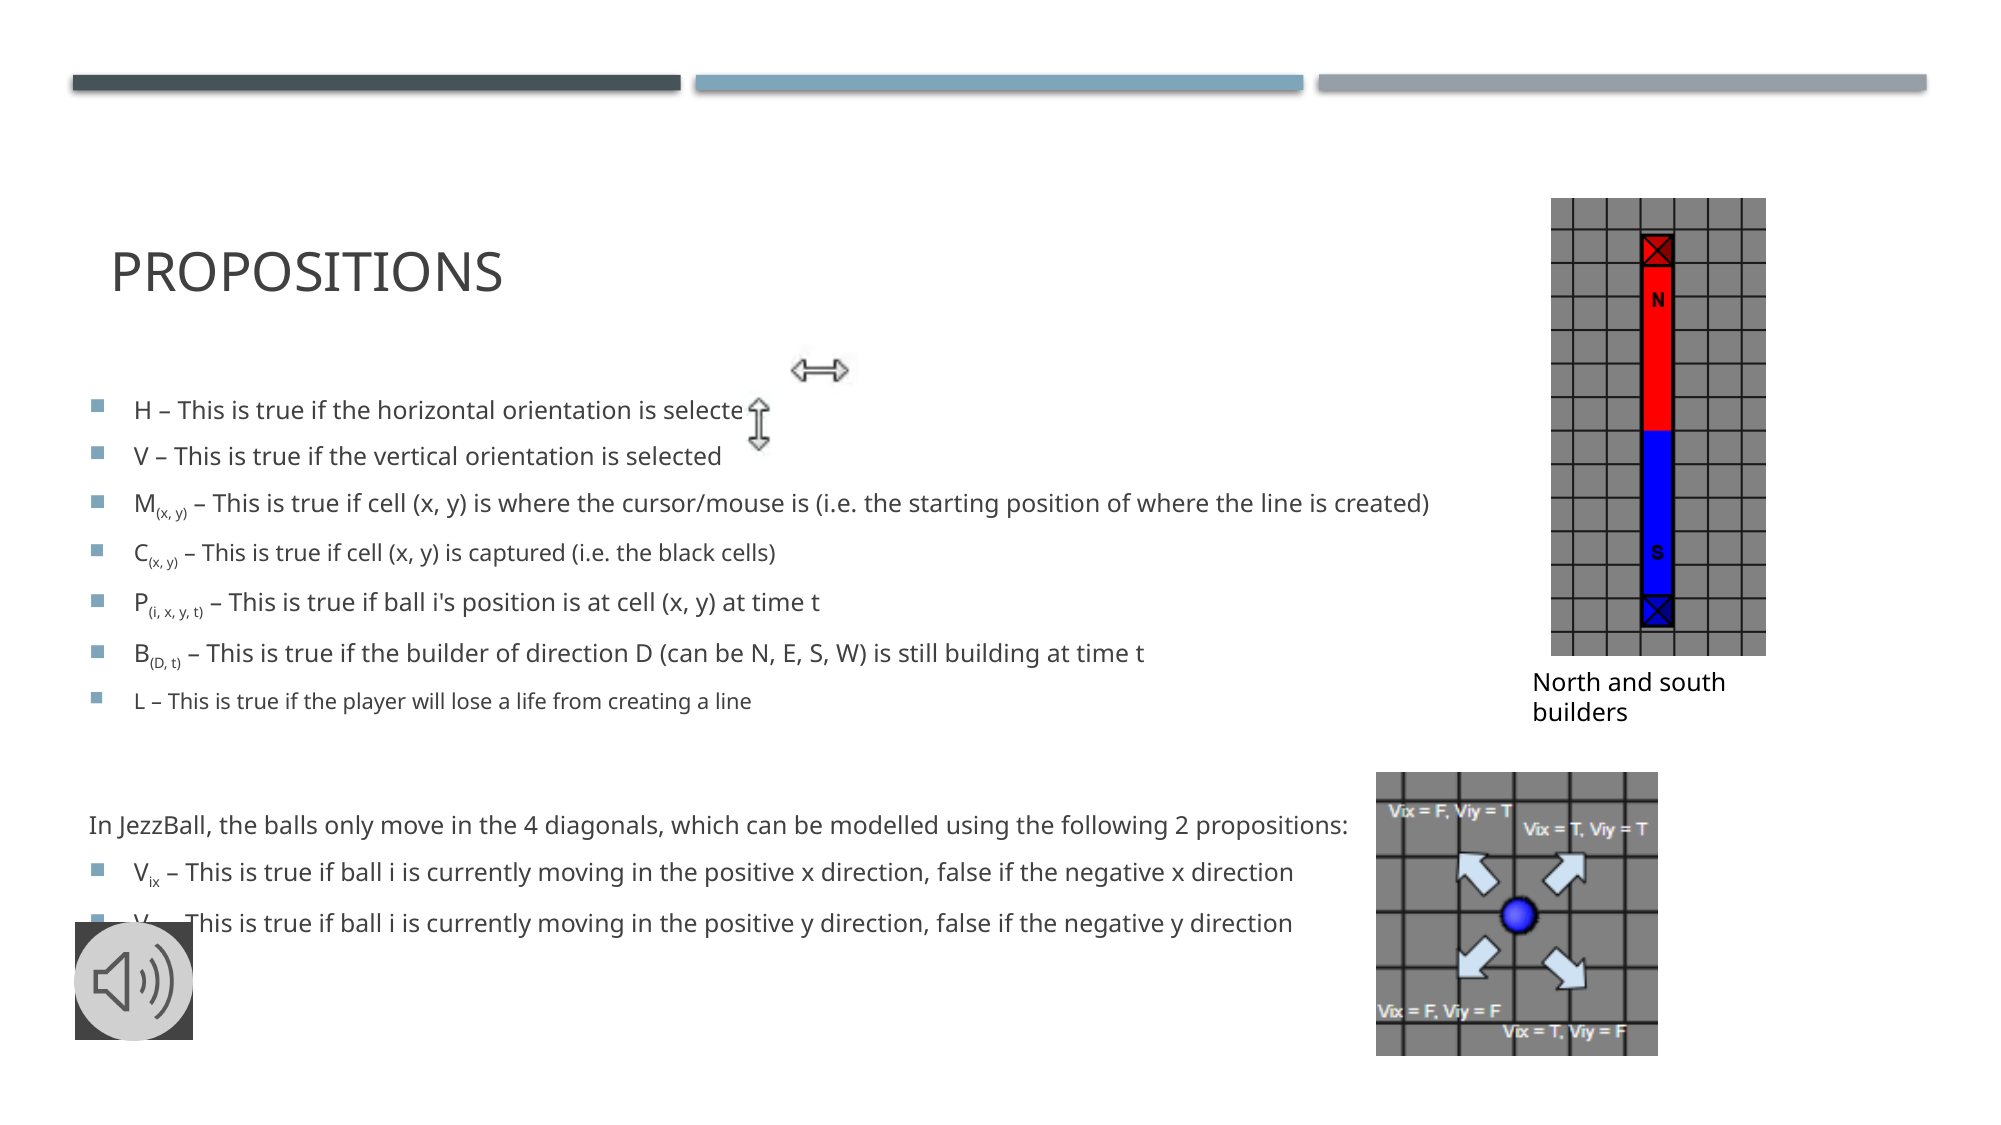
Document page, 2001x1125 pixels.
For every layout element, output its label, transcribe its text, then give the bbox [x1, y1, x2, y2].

picture [1376, 772, 1659, 1056]
title Propositions [95, 115, 1905, 311]
picture [741, 391, 778, 460]
text_box North and south builders [1517, 659, 1812, 734]
picture [780, 341, 860, 398]
picture [73, 920, 195, 1042]
list H – This is true if the horizontal orientation is selected V – This is true if the vertical orientation is selected M(x, y) – This is true if cell (x, y) is where the cursor/mouse is (i.e. the starting position of where the line is created) C(x, y) – This is true if cell (x, y) is captured (i.e. the black cells) P(i, x, y, t) – This is true if ball i's position is at cell (x, y) at time t B(D, t) – This is true if the builder of direction D (can be N, E, S, W) is still building at time t L – This is true if the player will lose a life from creating a line In JezzBall, the balls only move in the 4 diagonals, which can be modelled using the following 2 propositions: Vix – This is true if ball i is currently moving in the positive x direction, false if the negative x direction Viy – This is true if ball i is currently moving in the positive y direction, false if the negative y direction [73, 383, 1447, 981]
picture [1550, 197, 1766, 656]
